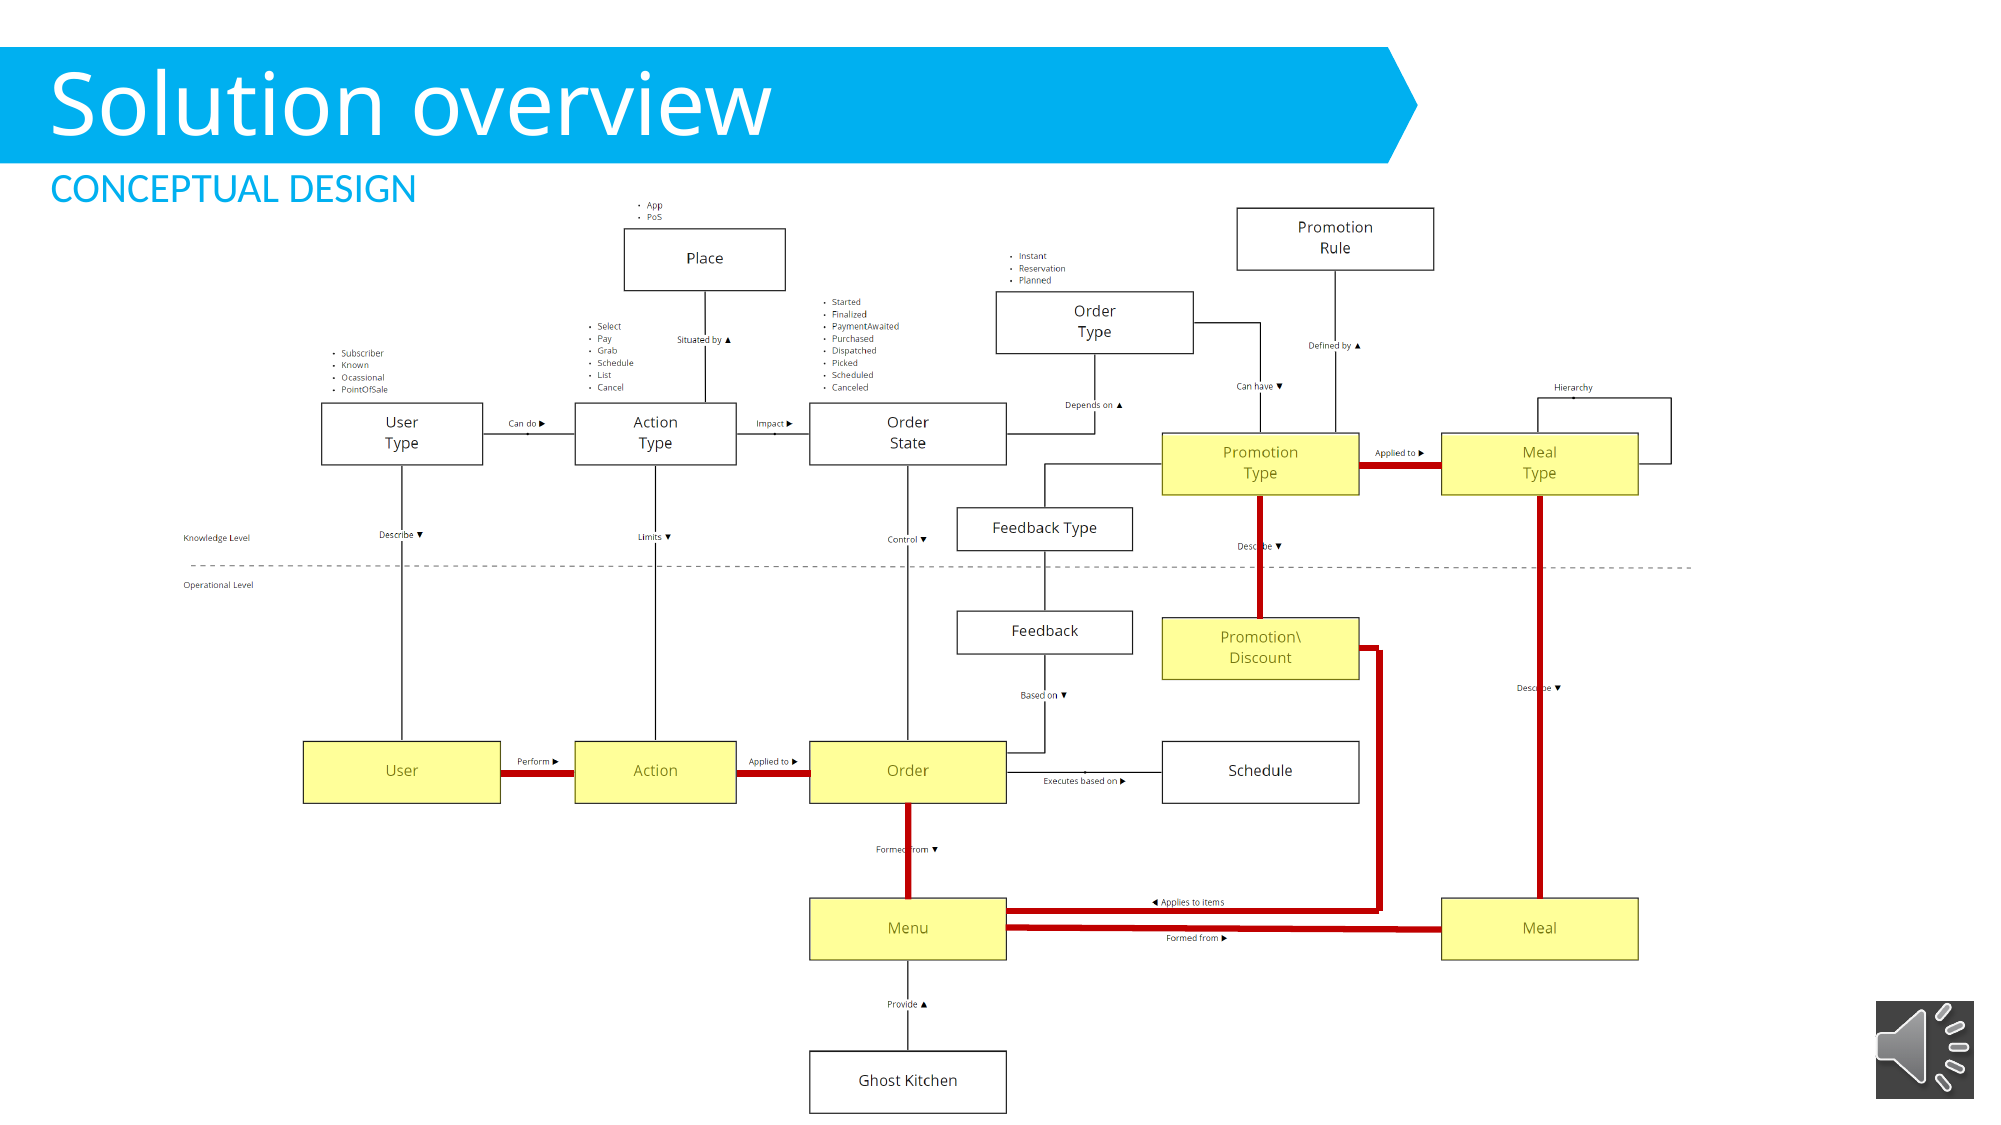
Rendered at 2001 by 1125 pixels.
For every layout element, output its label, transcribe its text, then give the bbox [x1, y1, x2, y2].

text_box [0, 46, 1392, 165]
picture [1874, 999, 1975, 1100]
picture [219, 193, 231, 198]
text_box CONCEPTUAL DESIGN [35, 153, 433, 218]
picture [172, 193, 1691, 1125]
picture [296, 193, 307, 198]
picture [371, 193, 384, 199]
text_box Solution overview [34, 52, 1760, 162]
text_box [303, 435, 1639, 960]
